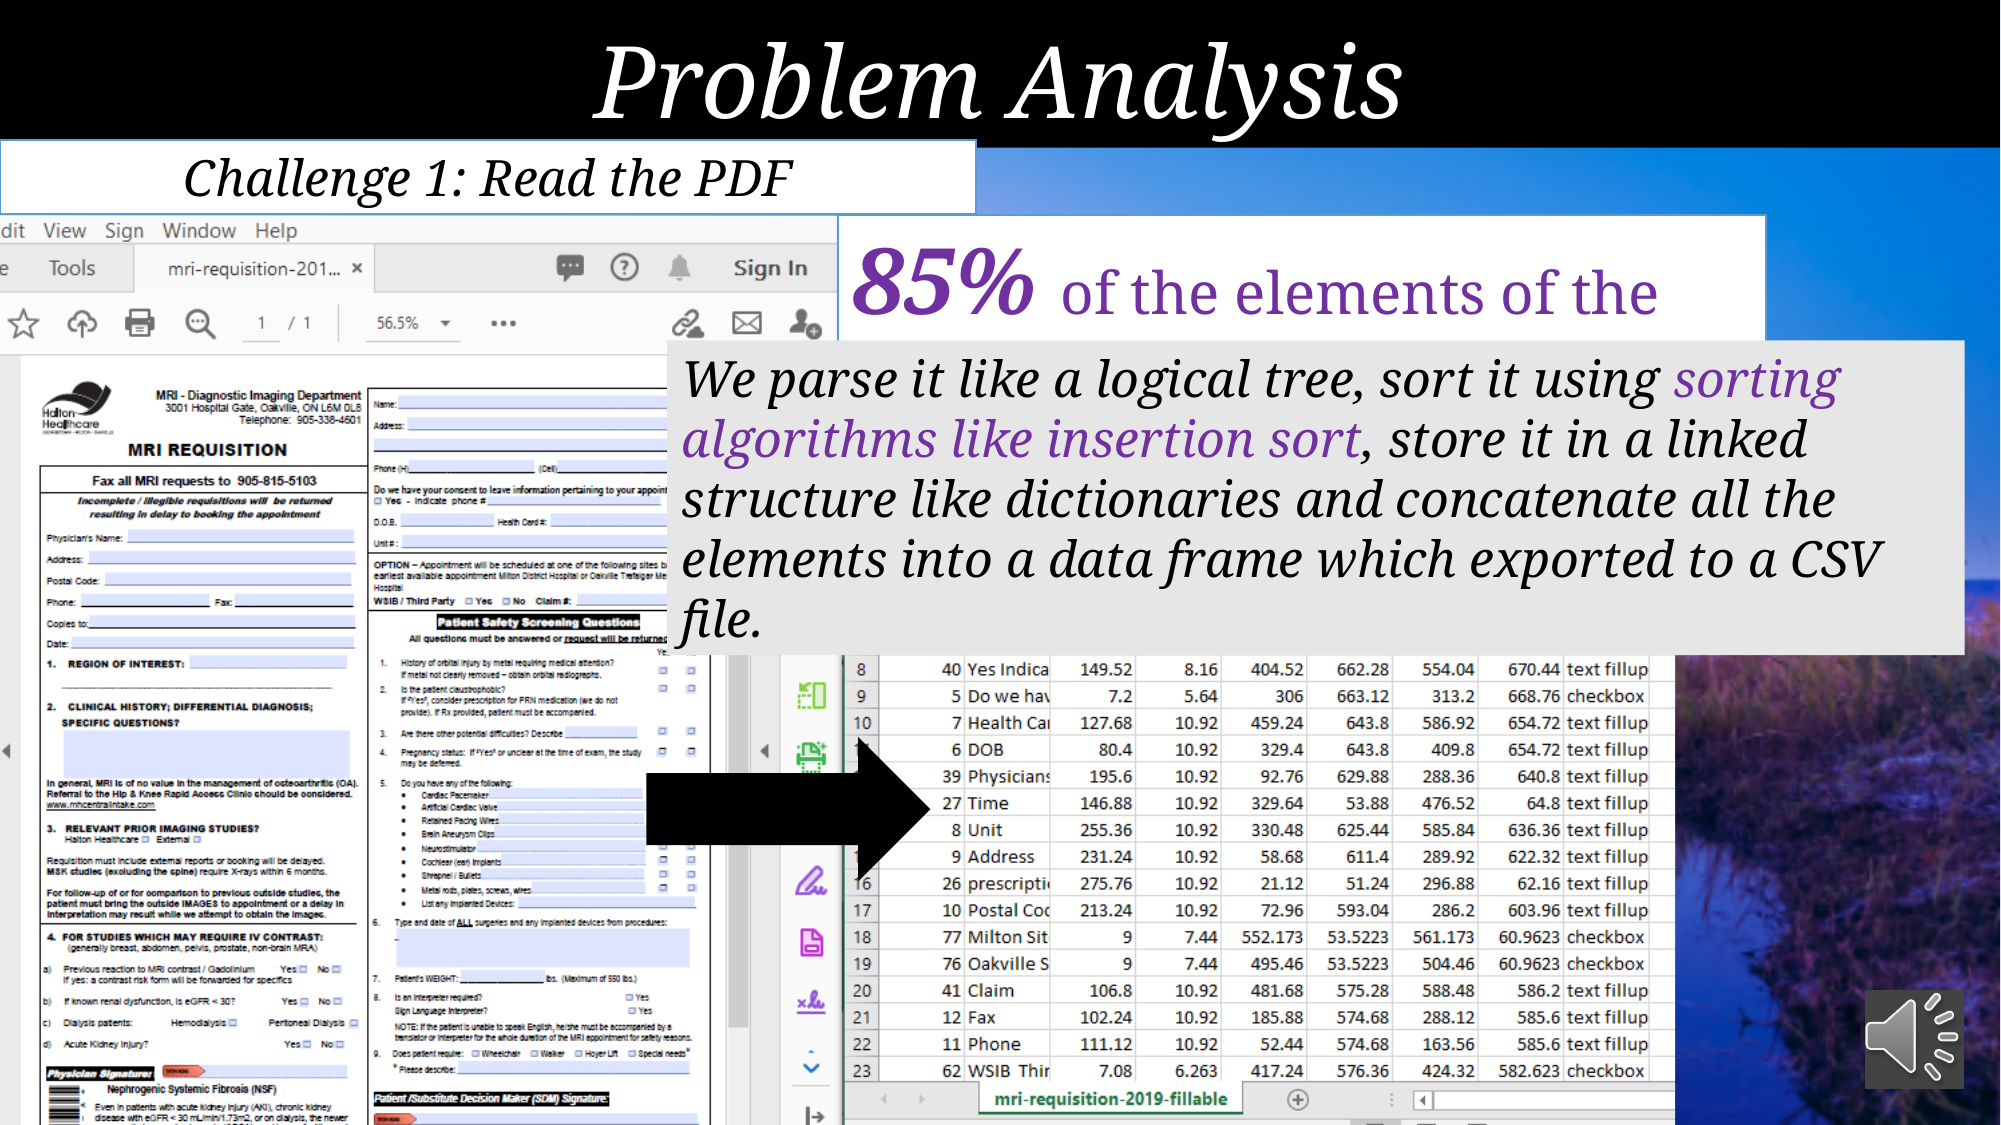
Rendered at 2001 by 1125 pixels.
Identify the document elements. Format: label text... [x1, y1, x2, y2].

picture [0, 0, 2001, 1125]
title Problem Analysis [0, 0, 2000, 148]
text_box 85% of the elements of the file. [837, 214, 1767, 340]
text_box Challenge 1: Read the PDF [0, 139, 977, 215]
text_box We parse it like a logical tree, sort it using sorting algorithms like insertion sort, store it in a linked structure like dictionaries and concatenate all the elements into a data frame which exported to a CSV file. [1676, 340, 1965, 656]
